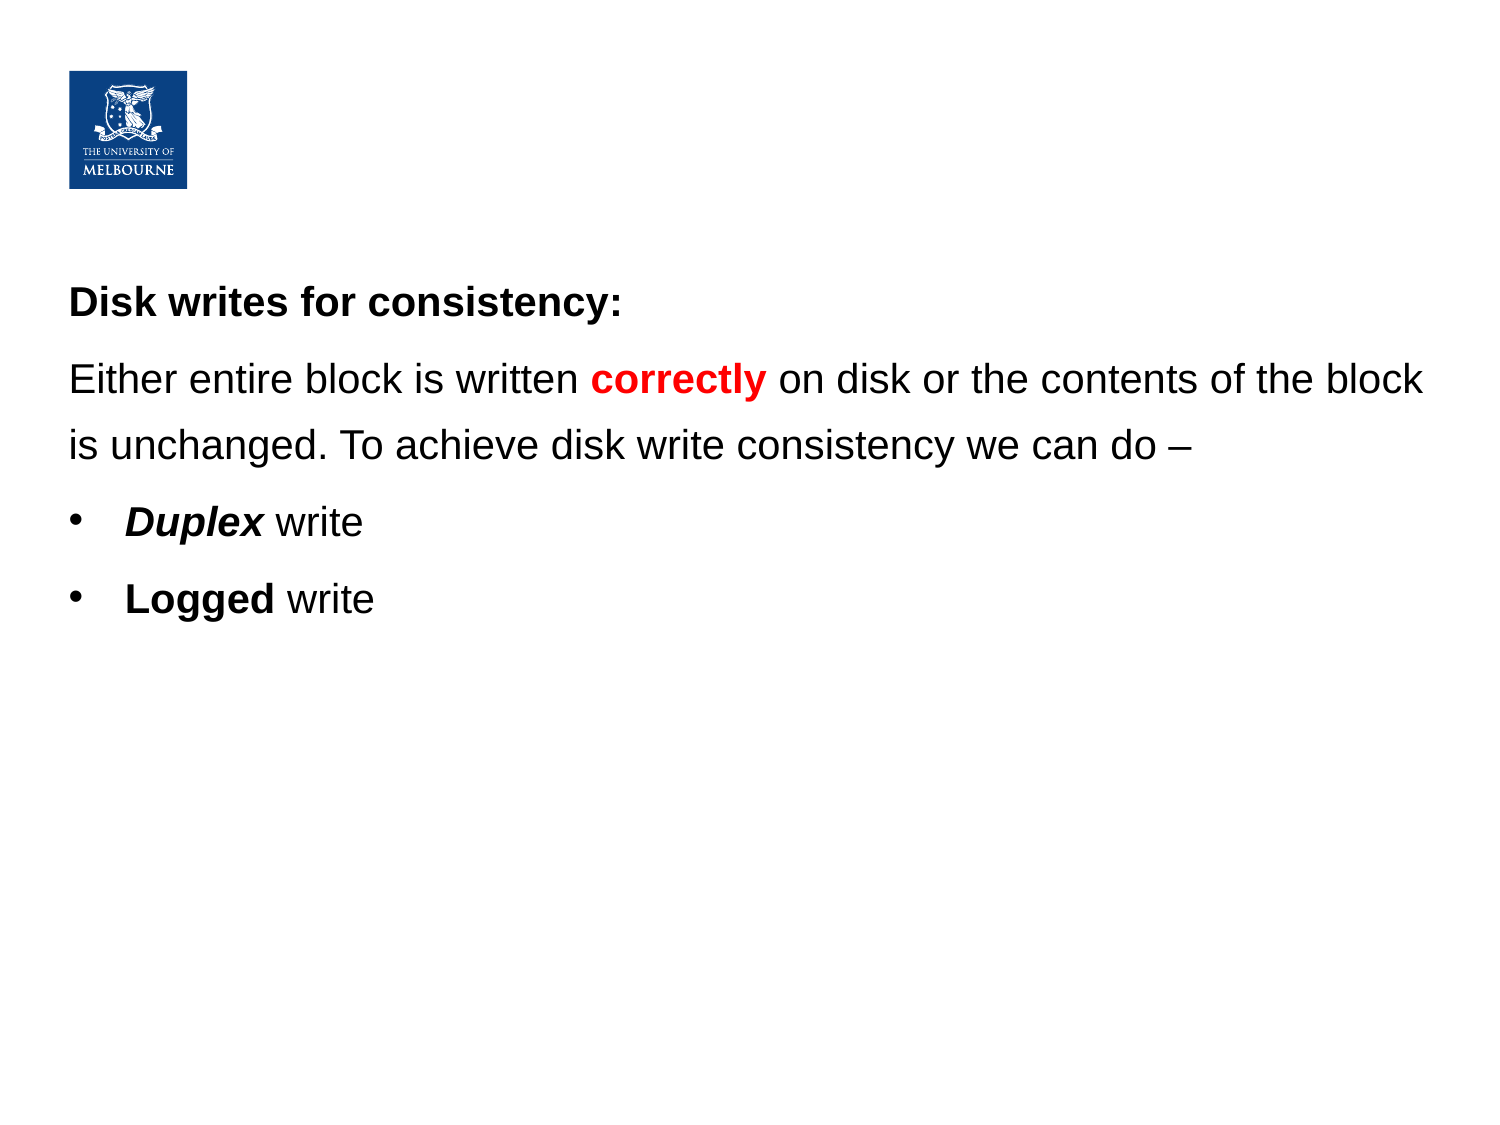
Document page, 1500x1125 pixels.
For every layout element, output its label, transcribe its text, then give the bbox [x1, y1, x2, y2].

list Disk writes for consistency: Either entire block is written correctly on disk or the contents of the block is unchanged. To achieve disk write consistency we can do – Duplex write Logged write [53, 251, 1443, 970]
